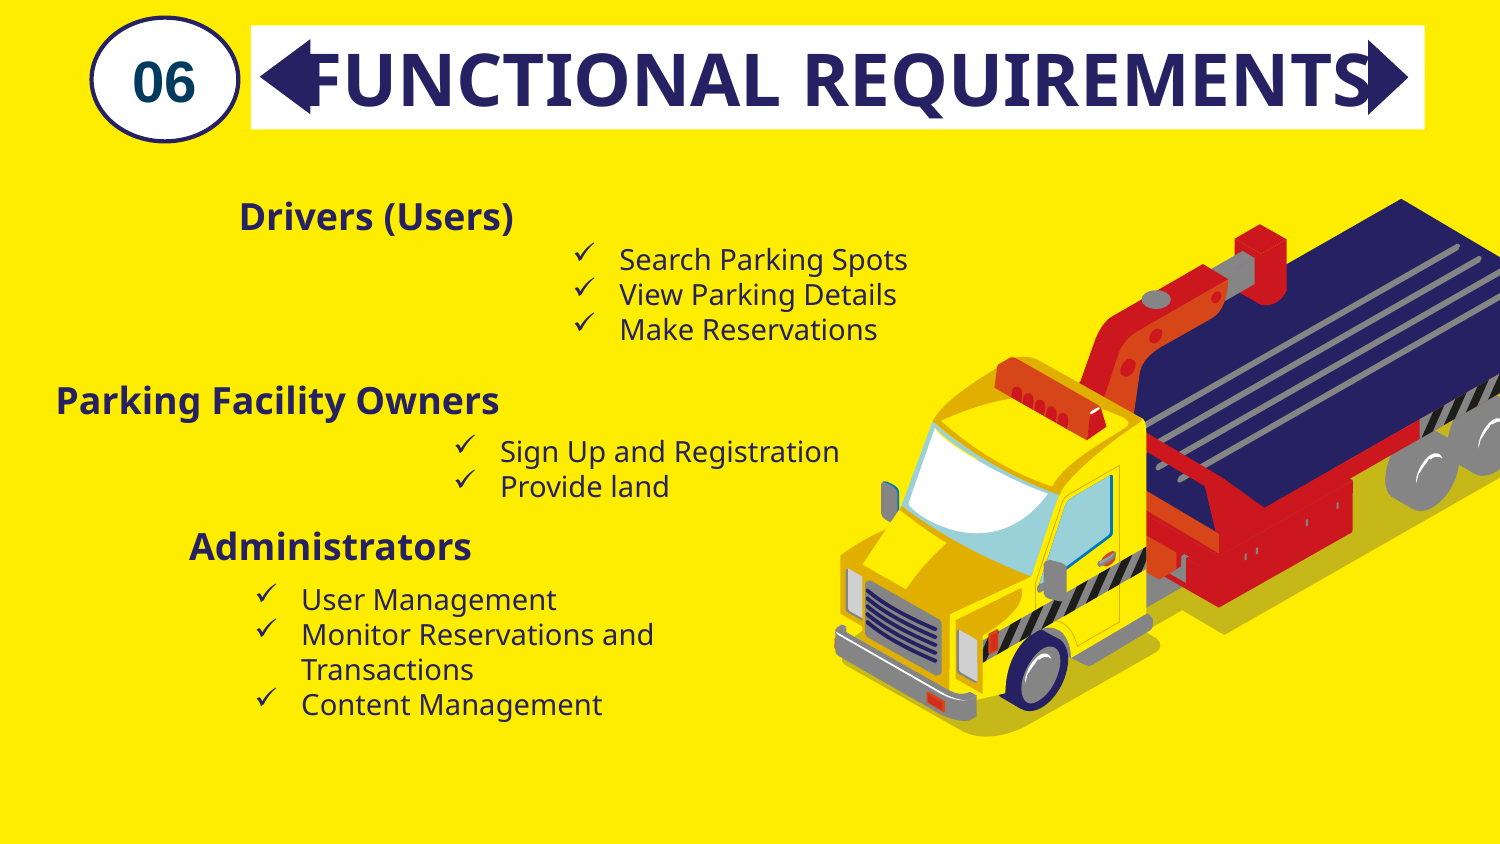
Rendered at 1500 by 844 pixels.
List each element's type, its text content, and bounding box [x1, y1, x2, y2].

subtitle Administrators [123, 528, 488, 628]
text_box 06 [89, 15, 241, 144]
title FUNCTIONAL REQUIREMENTS [250, 25, 1425, 130]
subtitle Search Parking Spots View Parking Details Make Reservations [557, 228, 826, 359]
text_box [1368, 39, 1409, 115]
subtitle User Management Monitor Reservations and Transactions Content Management [239, 594, 827, 744]
text_box [259, 39, 311, 115]
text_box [831, 198, 1500, 742]
subtitle Sign Up and Registration Provide land [438, 453, 826, 587]
subtitle Drivers (Users) [29, 198, 530, 253]
subtitle Parking Facility Owners [29, 382, 516, 437]
